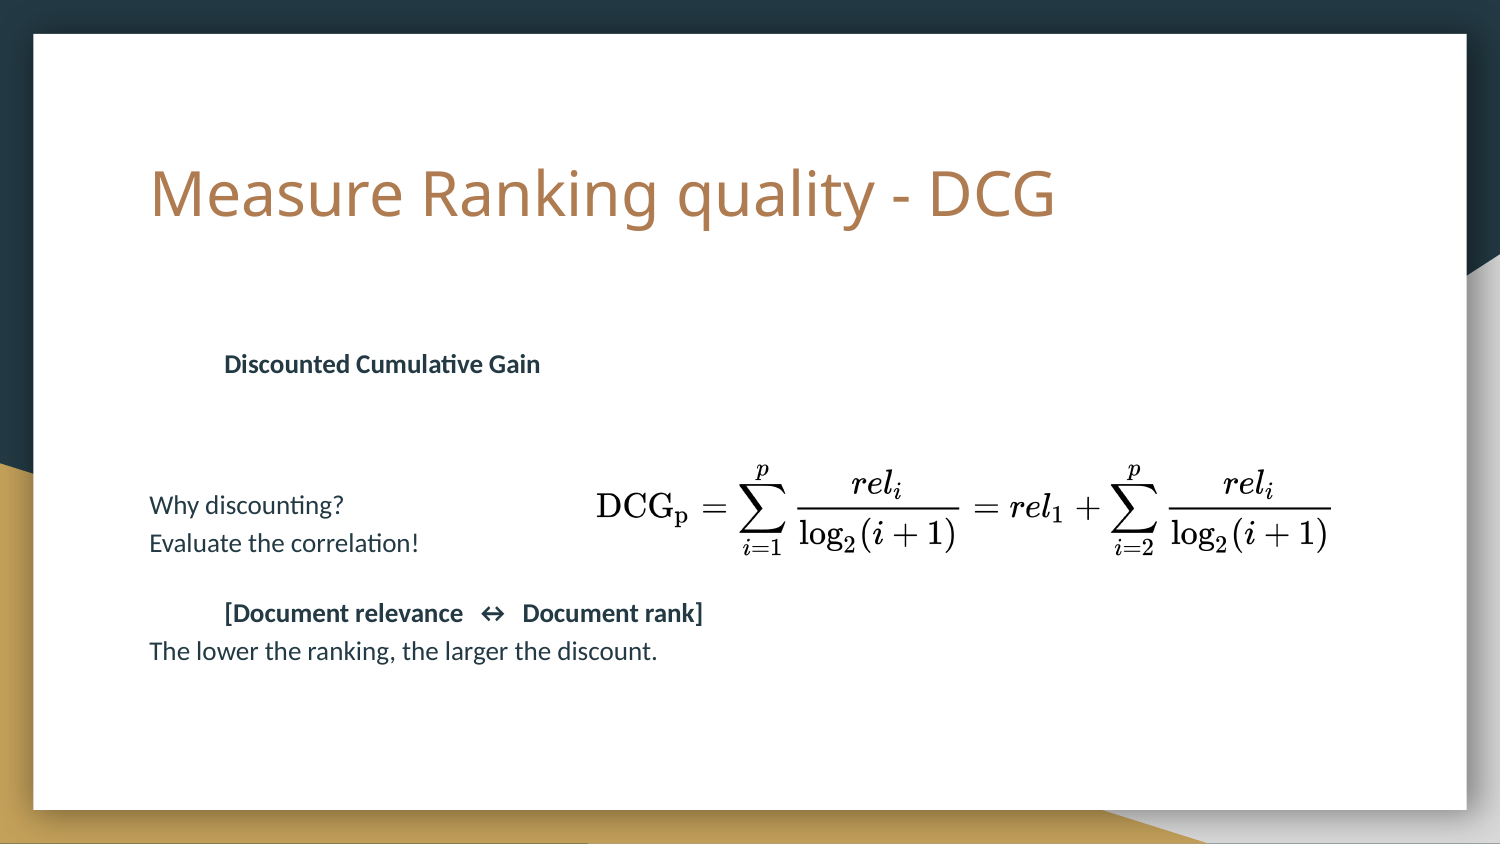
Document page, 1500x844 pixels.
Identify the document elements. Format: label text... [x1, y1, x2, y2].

title Measure Ranking quality - DCG [134, 138, 1366, 296]
picture [596, 457, 1335, 563]
list Discounted Cumulative Gain Why discounting? Evaluate the correlation! [Document relevance ↔︎ Document rank] The lower the ranking, the larger the discount. [134, 326, 1366, 729]
